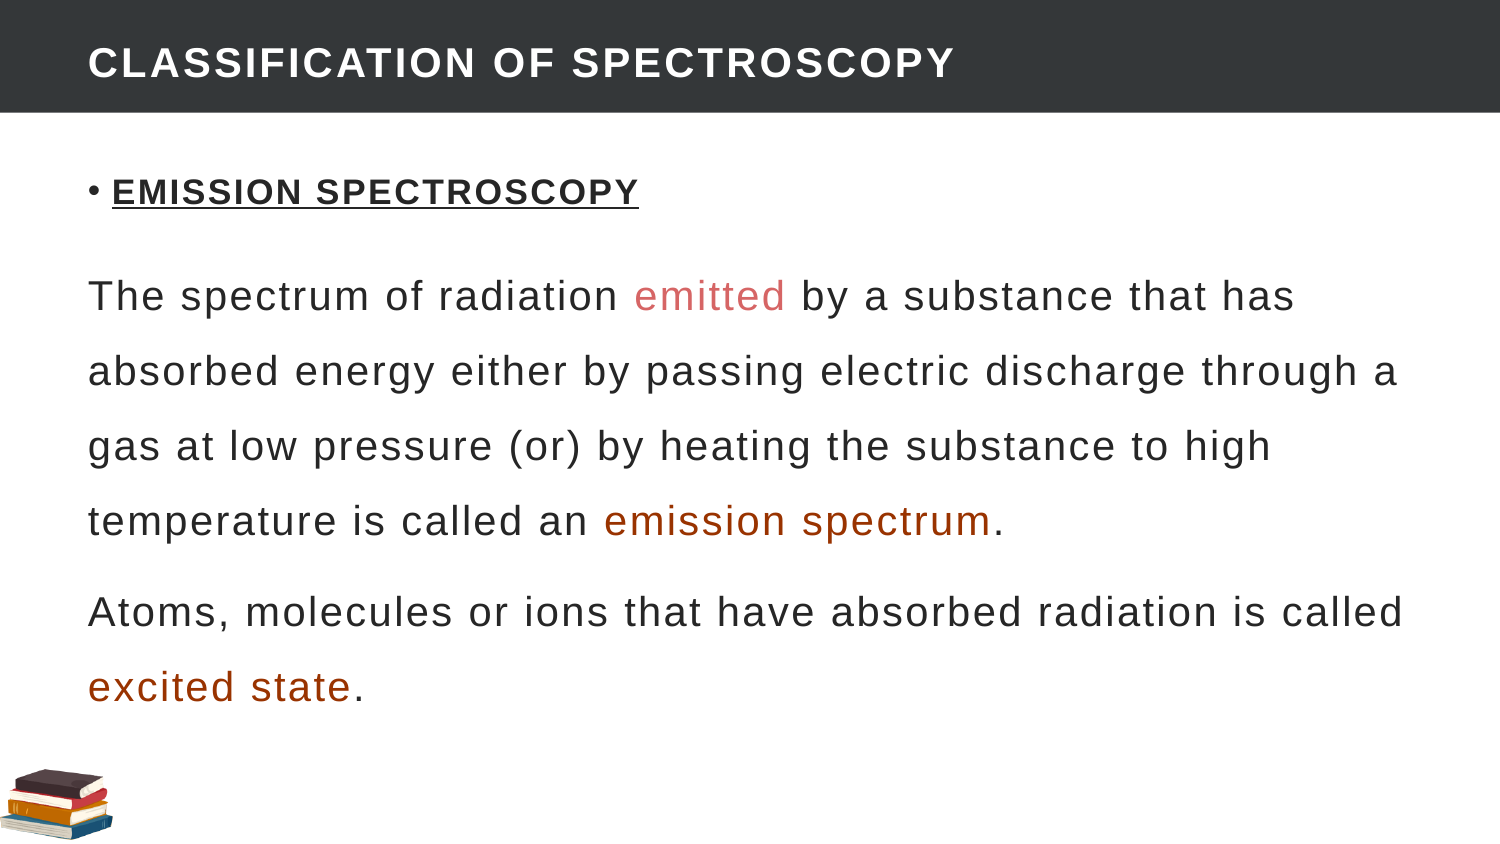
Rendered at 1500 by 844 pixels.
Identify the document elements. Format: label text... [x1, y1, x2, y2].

title CLASSIFICATION OF SPECTROSCOPY [71, 29, 1430, 84]
list EMISSION SPECTROSCOPY [71, 156, 729, 253]
list The spectrum of radiation emitted by a substance that has absorbed energy either by passing electric discharge through a gas at low pressure (or) by heating the substance to high temperature is called an emission spectrum. Atoms, molecules or ions that have absorbed radiation is called excited state. [71, 243, 1440, 738]
picture [0, 769, 113, 840]
